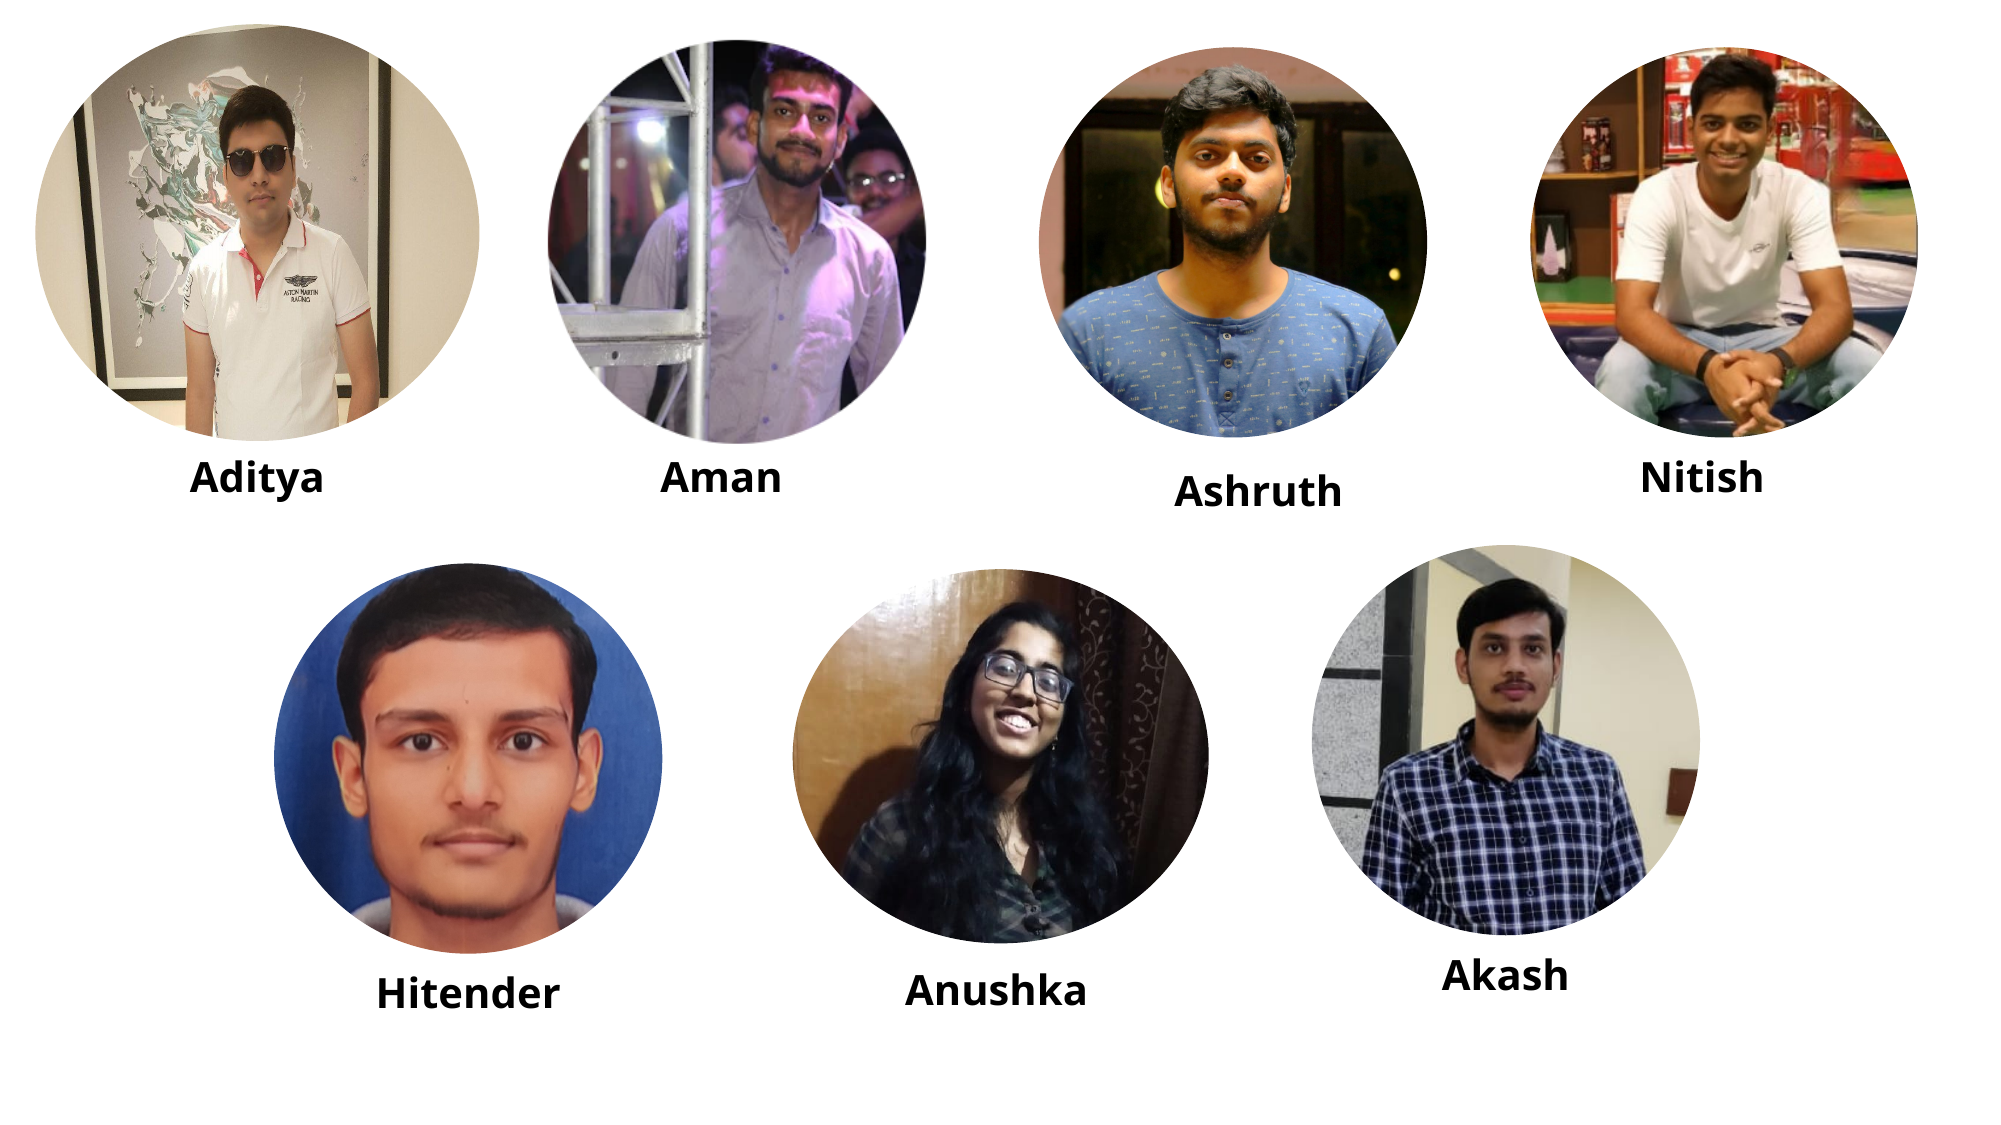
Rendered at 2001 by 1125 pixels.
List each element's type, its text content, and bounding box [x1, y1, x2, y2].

picture [1530, 46, 1919, 438]
text_box Anushka [796, 956, 1198, 1083]
picture [513, 7, 960, 458]
text_box Akash [1305, 940, 1707, 1067]
picture [35, 23, 480, 442]
picture [1311, 544, 1701, 936]
text_box Ashruth [1058, 457, 1460, 584]
picture [1038, 46, 1428, 438]
picture [273, 563, 663, 954]
text_box Nitish [1501, 442, 1903, 570]
text_box Aditya [56, 450, 459, 570]
picture [792, 568, 1209, 944]
text_box Aman [520, 466, 923, 570]
text_box Hitender [267, 959, 669, 1086]
